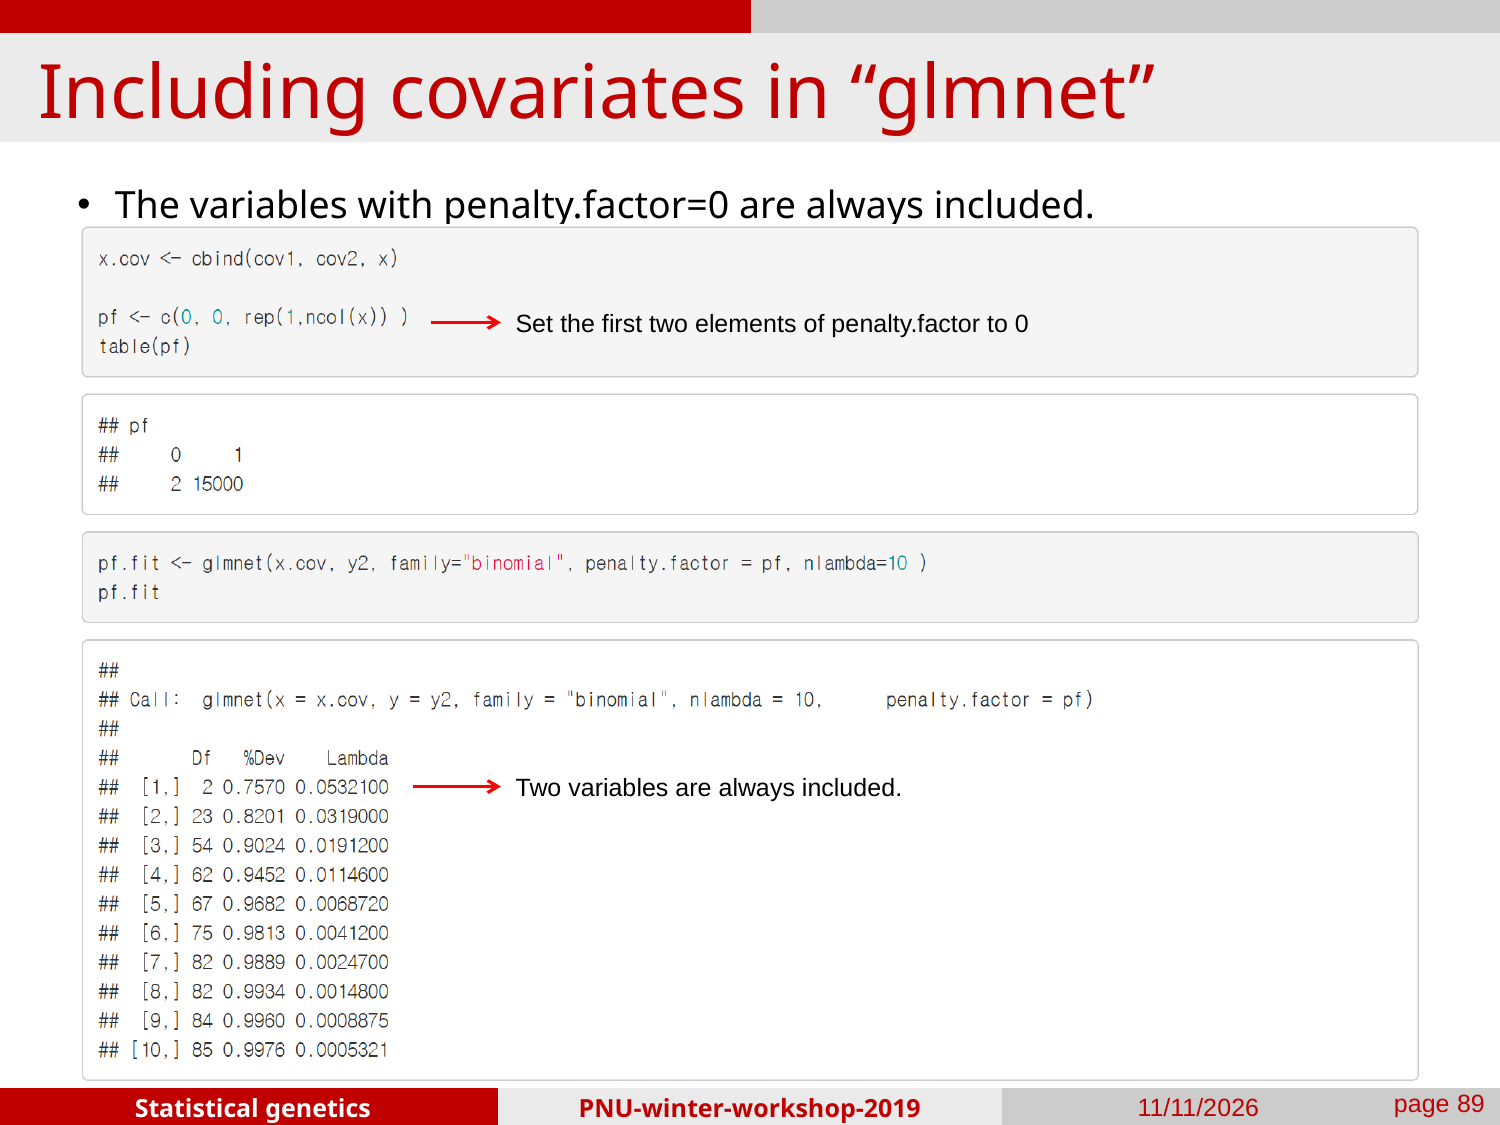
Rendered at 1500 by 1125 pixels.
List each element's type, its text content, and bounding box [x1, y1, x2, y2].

footer PNU-winter-workshop-2019 [496, 1088, 1004, 1125]
picture [79, 224, 1421, 517]
list The variables with penalty.factor=0 are always included. [62, 151, 1447, 902]
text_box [412, 763, 1056, 810]
title Including covariates in “glmnet” [0, 33, 1500, 138]
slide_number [1004, 1088, 1162, 1125]
picture [80, 528, 1420, 1082]
slide_number page 88 [1162, 1088, 1500, 1125]
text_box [431, 299, 1056, 346]
